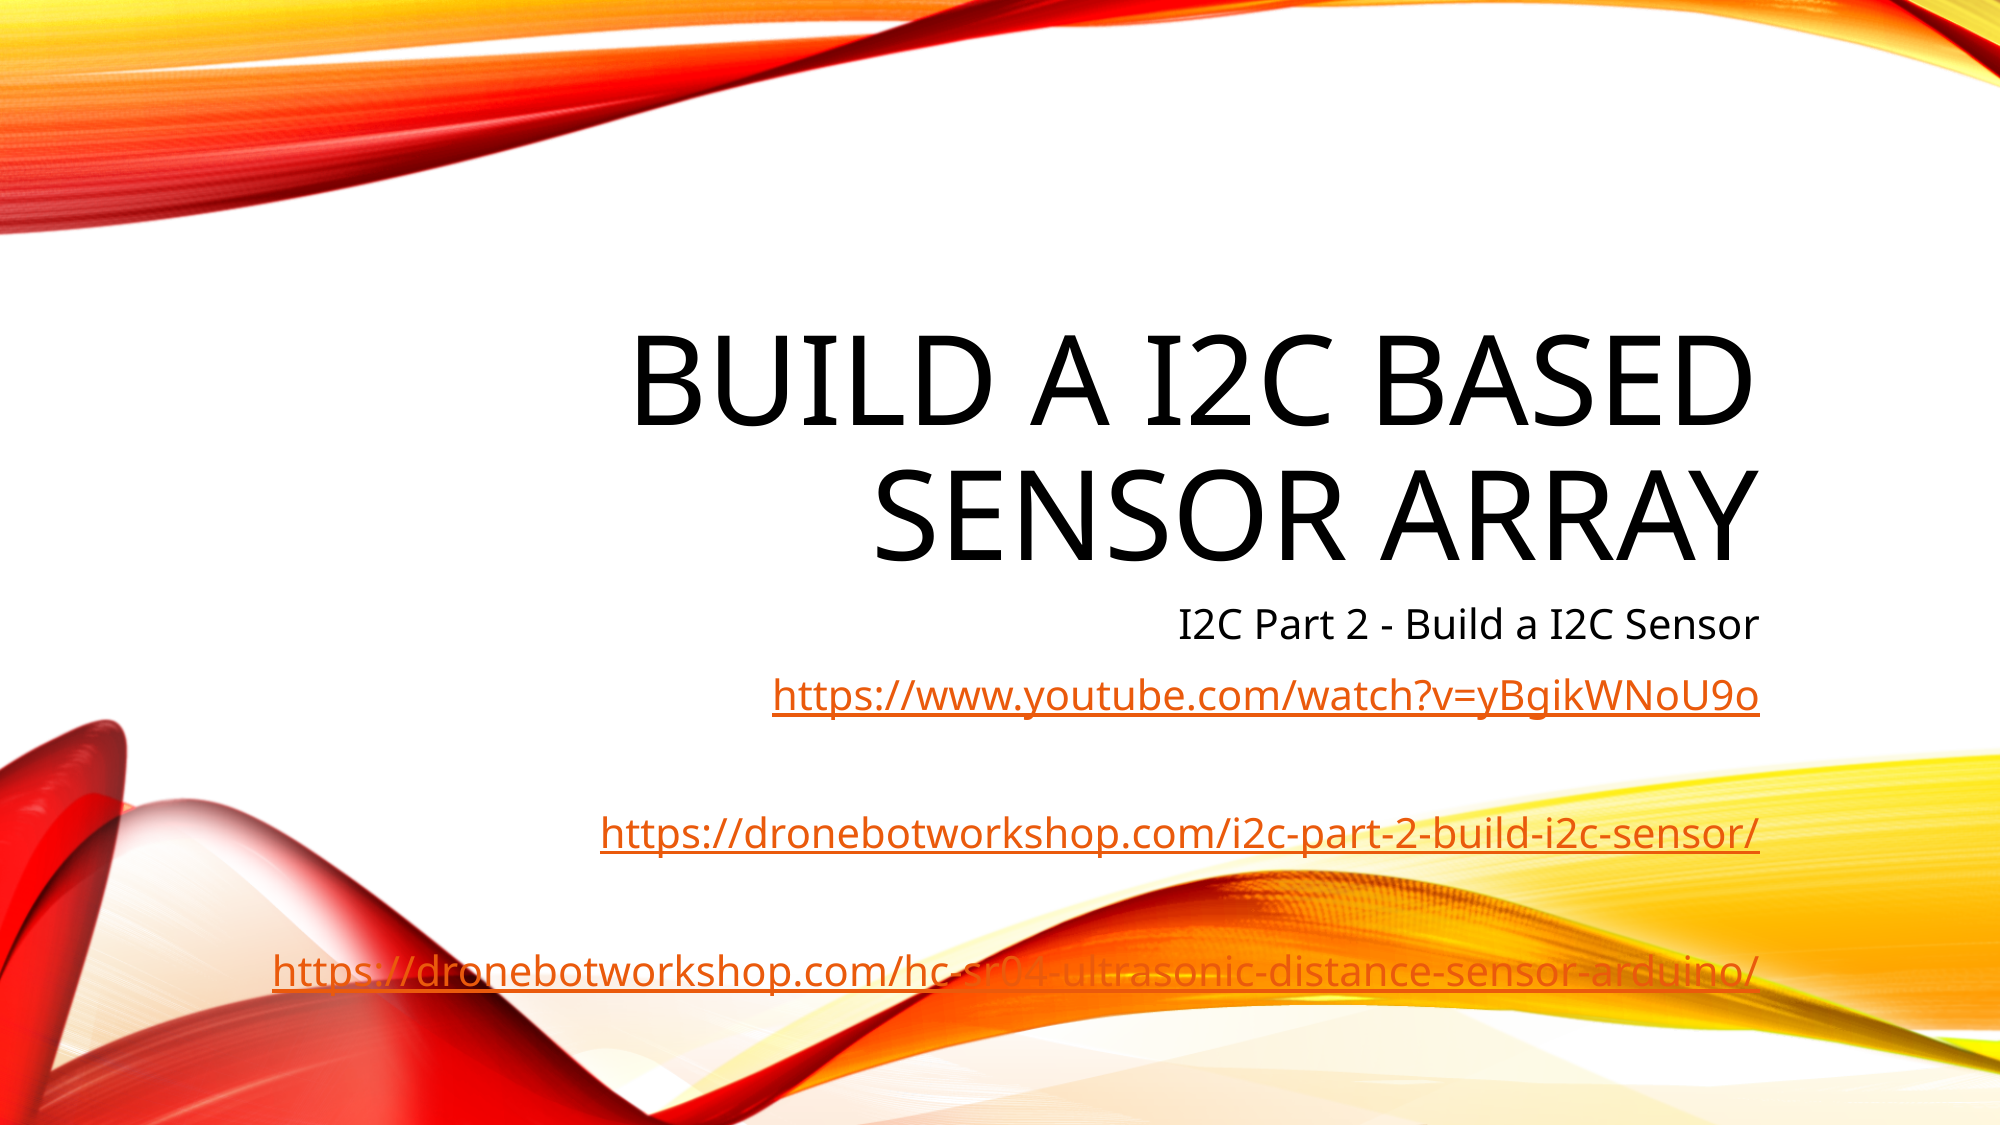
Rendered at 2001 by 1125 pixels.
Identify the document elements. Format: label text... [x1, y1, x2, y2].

picture [0, 717, 2000, 1125]
picture [0, 0, 2000, 237]
subtitle I2C Part 2 - Build a I2C Sensor https://www.youtube.com/watch?v=yBgikWNoU9o https://dronebotworkshop.com/i2c-part-2-build-i2c-sensor/ https://dronebotworkshop.com/hc-sr04-ultrasonic-distance-sensor-arduino/ [225, 595, 1775, 1090]
title Build a I2C based sensor Array [225, 295, 1775, 595]
